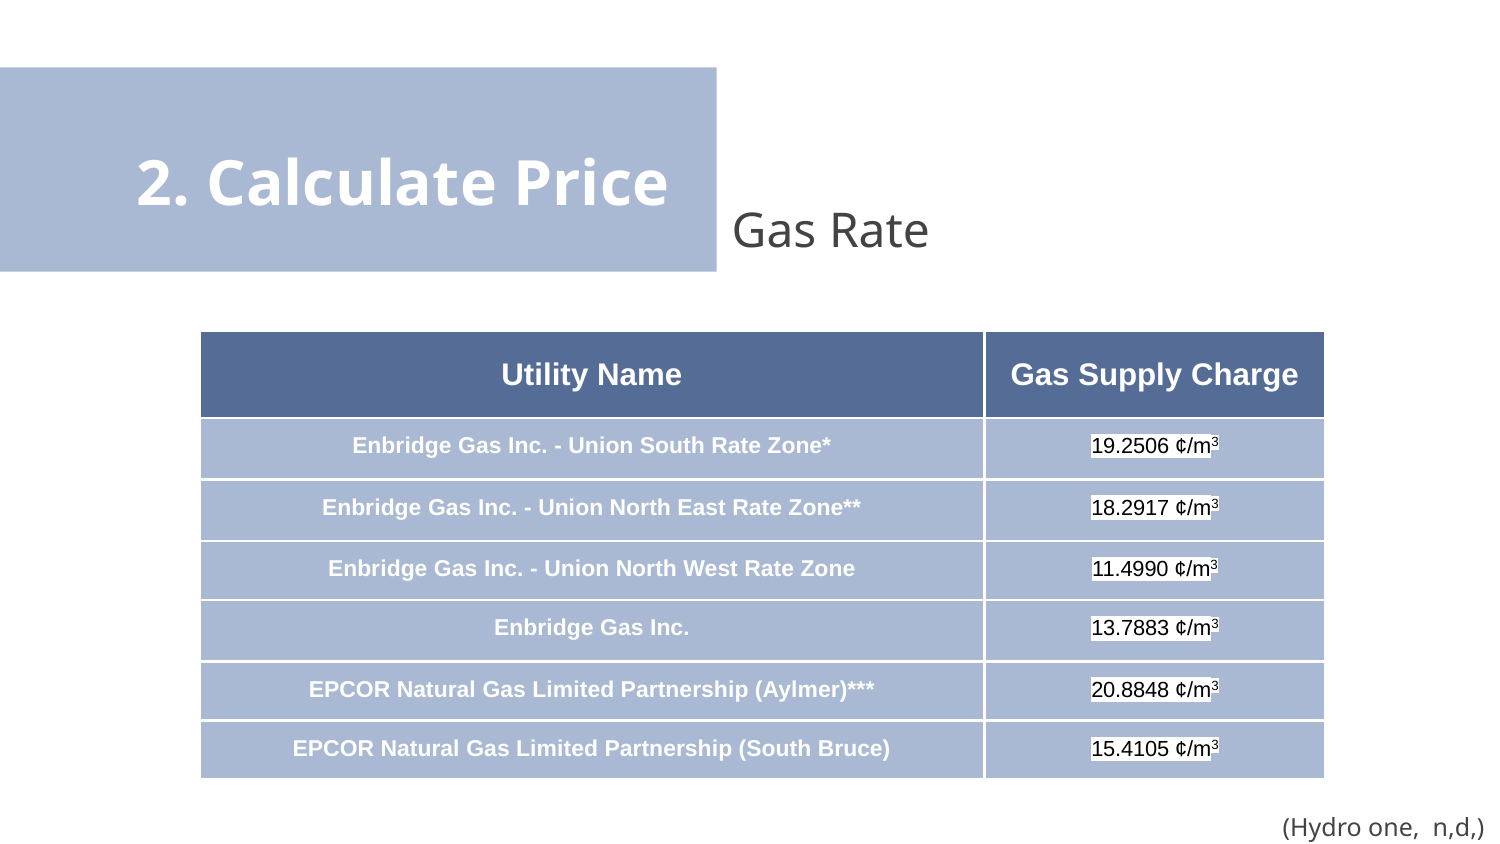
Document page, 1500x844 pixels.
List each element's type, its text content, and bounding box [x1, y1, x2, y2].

table_cell Enbridge Gas Inc. - Union North East Rate Zone** [201, 481, 983, 540]
table_header Gas Supply Charge [986, 332, 1324, 417]
table_cell 15.4105 ¢/m3 [986, 722, 1324, 778]
table_cell Enbridge Gas Inc. [201, 601, 983, 660]
text_box (Hydro one, n,d,) [349, 796, 1500, 844]
table_cell EPCOR Natural Gas Limited Partnership (Aylmer)*** [201, 663, 983, 719]
text_box [0, 67, 717, 272]
table_cell Enbridge Gas Inc. - Union North West Rate Zone [201, 542, 983, 599]
table_cell 18.2917 ¢/m3 [986, 481, 1324, 540]
table_cell 13.7883 ¢/m3 [986, 601, 1324, 660]
table_header Utility Name [201, 332, 983, 417]
text_box 2. Calculate Price [121, 116, 695, 233]
table_cell 19.2506 ¢/m3 [986, 419, 1324, 478]
table_cell EPCOR Natural Gas Limited Partnership (South Bruce) [201, 722, 983, 778]
table_cell 20.8848 ¢/m3 [986, 663, 1324, 719]
table_cell 11.4990 ¢/m3 [986, 542, 1324, 599]
table_cell Enbridge Gas Inc. - Union South Rate Zone* [201, 419, 983, 478]
text_box Gas Rate [716, 165, 1267, 272]
